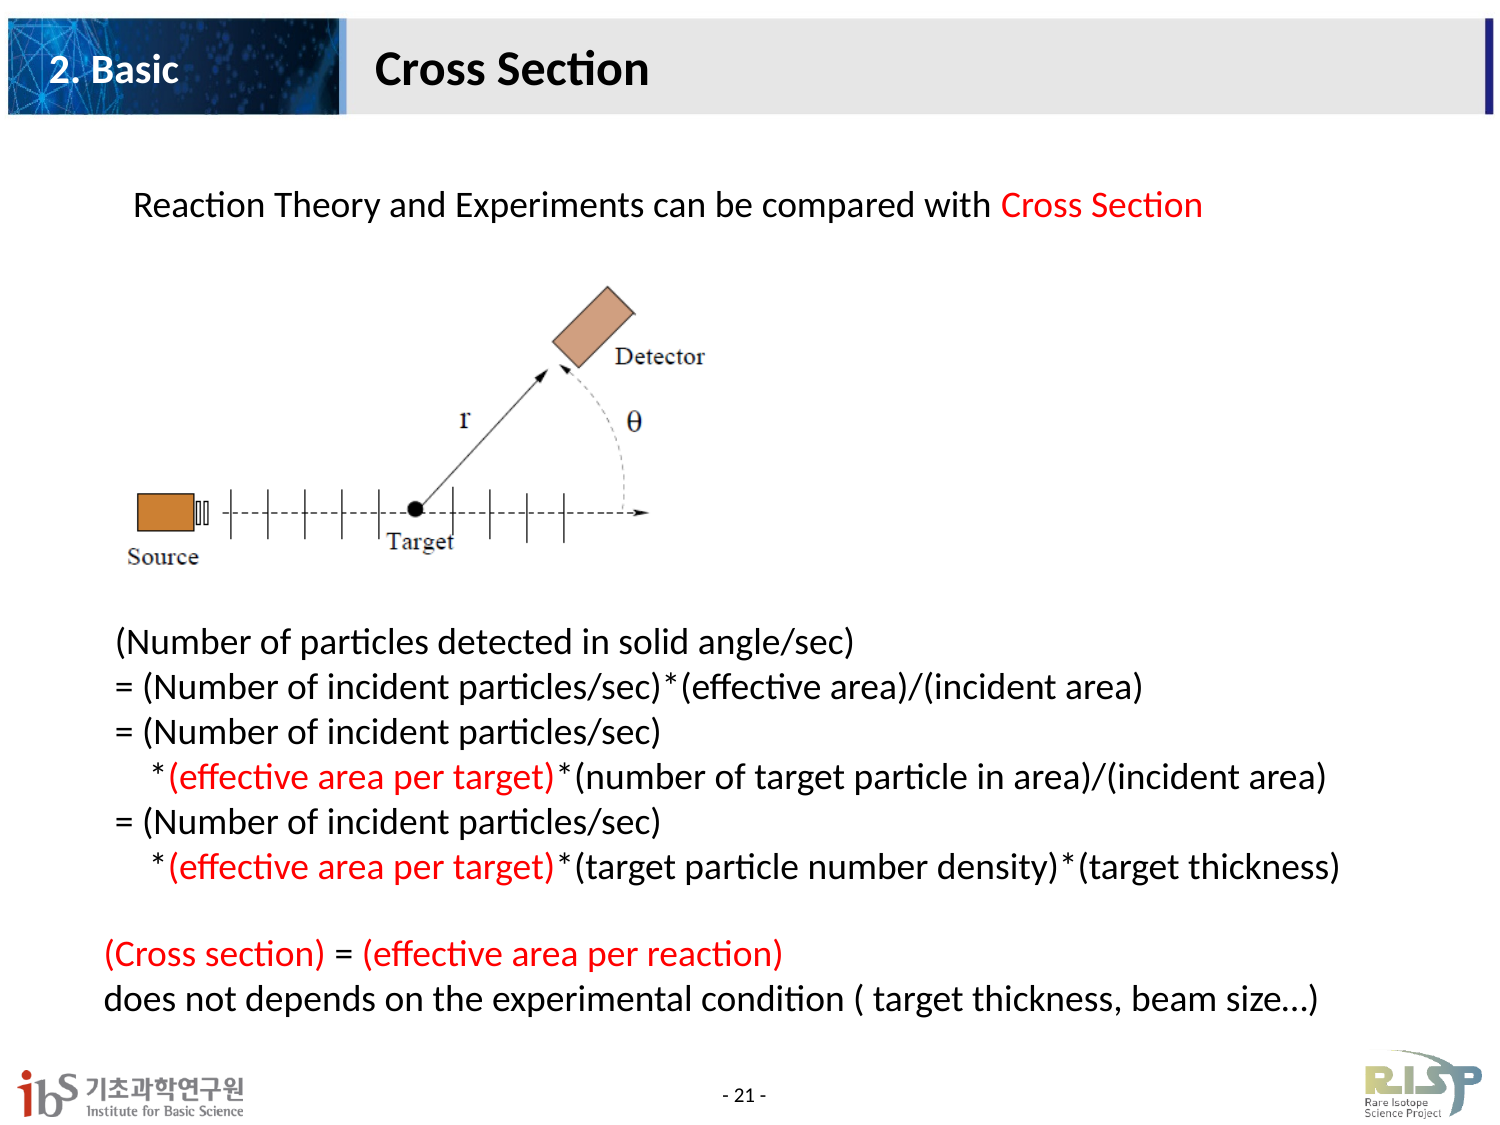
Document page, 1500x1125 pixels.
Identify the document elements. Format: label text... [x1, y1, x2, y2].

picture [75, 233, 742, 598]
text_box Reaction Theory and Experiments can be compared with Cross Section [118, 172, 1219, 233]
picture [17, 1070, 243, 1117]
text_box (Cross section) = (effective area per reaction) does not depends on the experimental condition ( target thickness, beam size…) [88, 921, 1336, 1027]
picture [1364, 1049, 1482, 1119]
text_box (Number of particles detected in solid angle/sec) = (Number of incident particles/sec)*(effective area)/(incident area) = (Number of incident particles/sec) *(effective area per target)*(number of target particle in area)/(incident area) = (Number of incident particles/sec) *(effective area per target)*(target particle number density)*(target thickness) [100, 609, 1424, 985]
picture [2, 10, 1500, 130]
